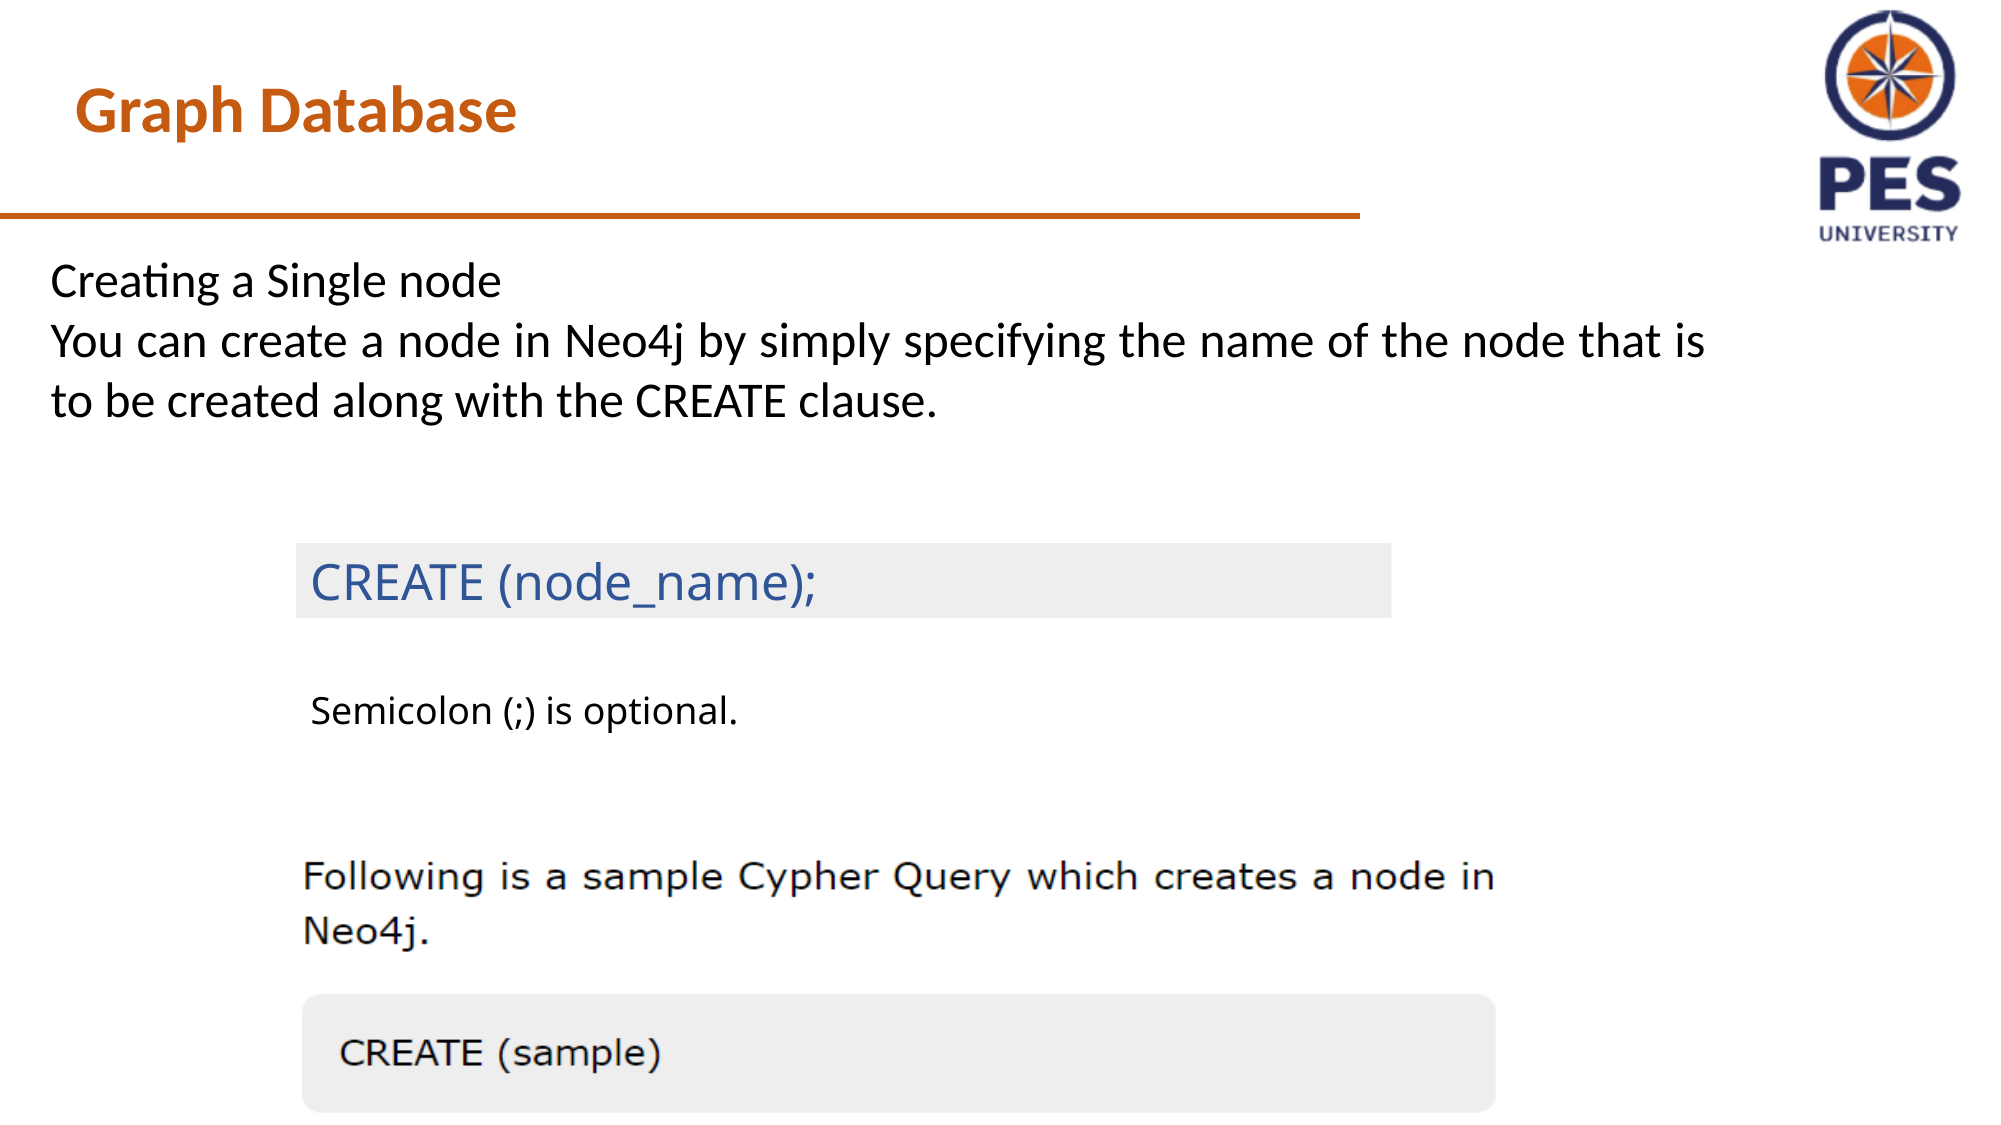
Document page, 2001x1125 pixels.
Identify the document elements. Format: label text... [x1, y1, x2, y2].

text_box Creating a Single node You can create a node in Neo4j by simply specifying the name of the node that is to be created along with the CREATE clause. [35, 239, 1722, 495]
text_box Semicolon (;) is optional. [295, 679, 1297, 740]
text_box Graph Database [60, 58, 1374, 154]
picture [281, 838, 1529, 1125]
picture [1785, 0, 2000, 275]
text_box CREATE (node_name); [295, 543, 1392, 619]
